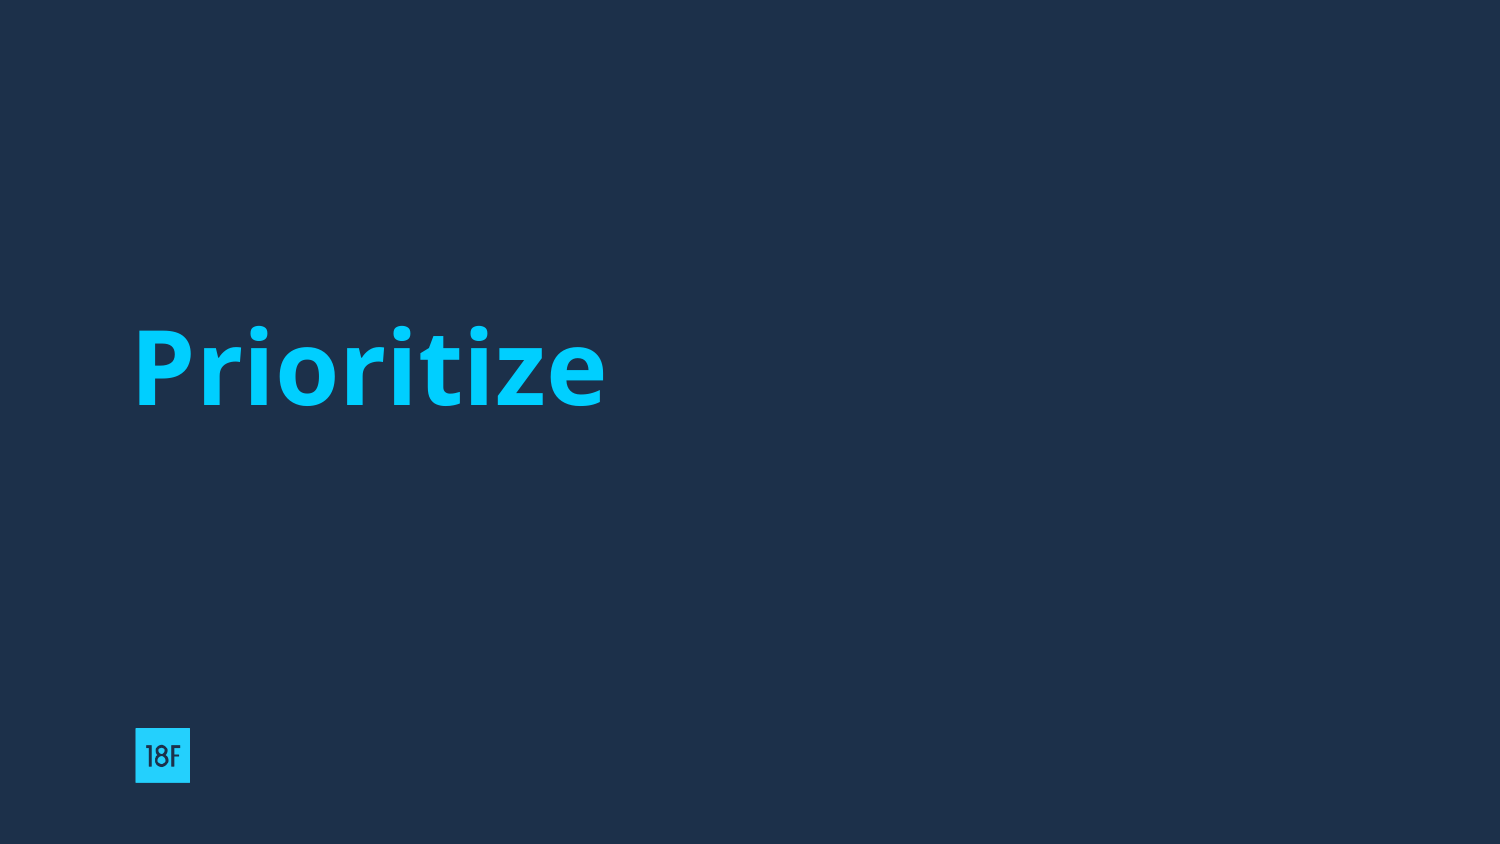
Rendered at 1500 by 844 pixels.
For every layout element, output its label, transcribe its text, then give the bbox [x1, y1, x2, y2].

title Prioritize [115, 286, 1393, 558]
picture [135, 728, 190, 783]
